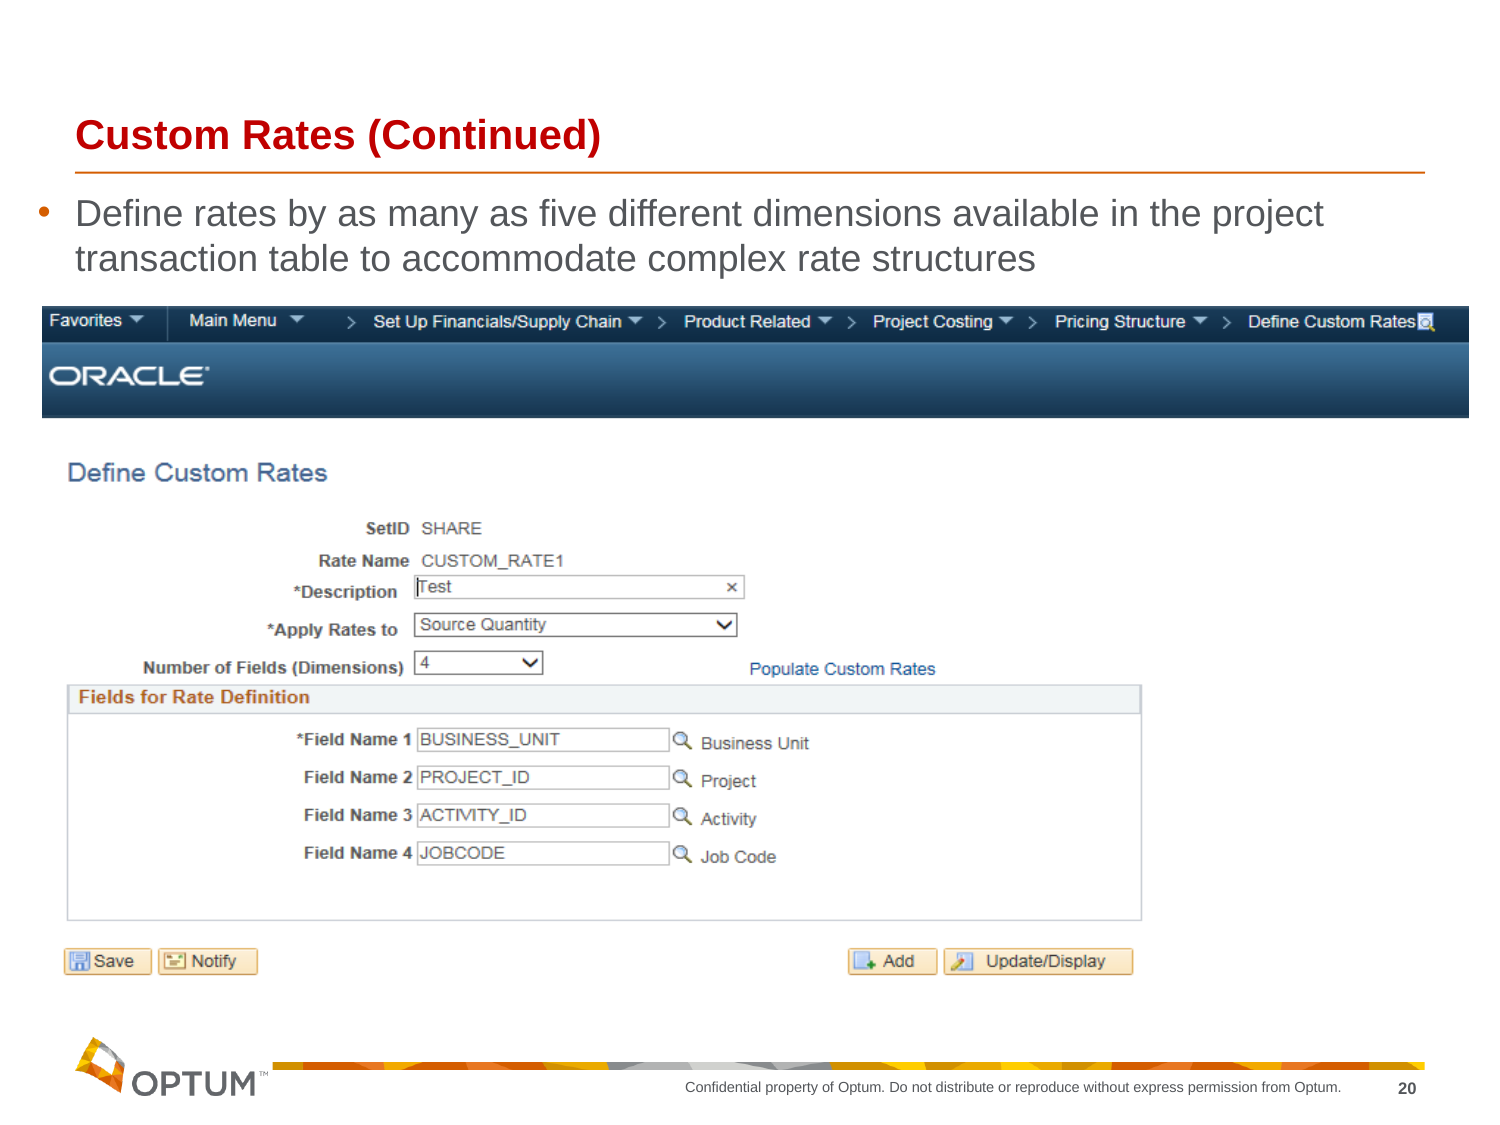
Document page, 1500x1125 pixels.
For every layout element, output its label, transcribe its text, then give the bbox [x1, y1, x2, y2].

picture [75, 1037, 268, 1096]
picture [41, 305, 1470, 1029]
list Define rates by as many as five different dimensions available in the project transaction table to accommodate complex rate structures [37, 188, 1463, 304]
picture [273, 1062, 1425, 1070]
title Custom Rates (Continued) [75, 31, 1425, 158]
